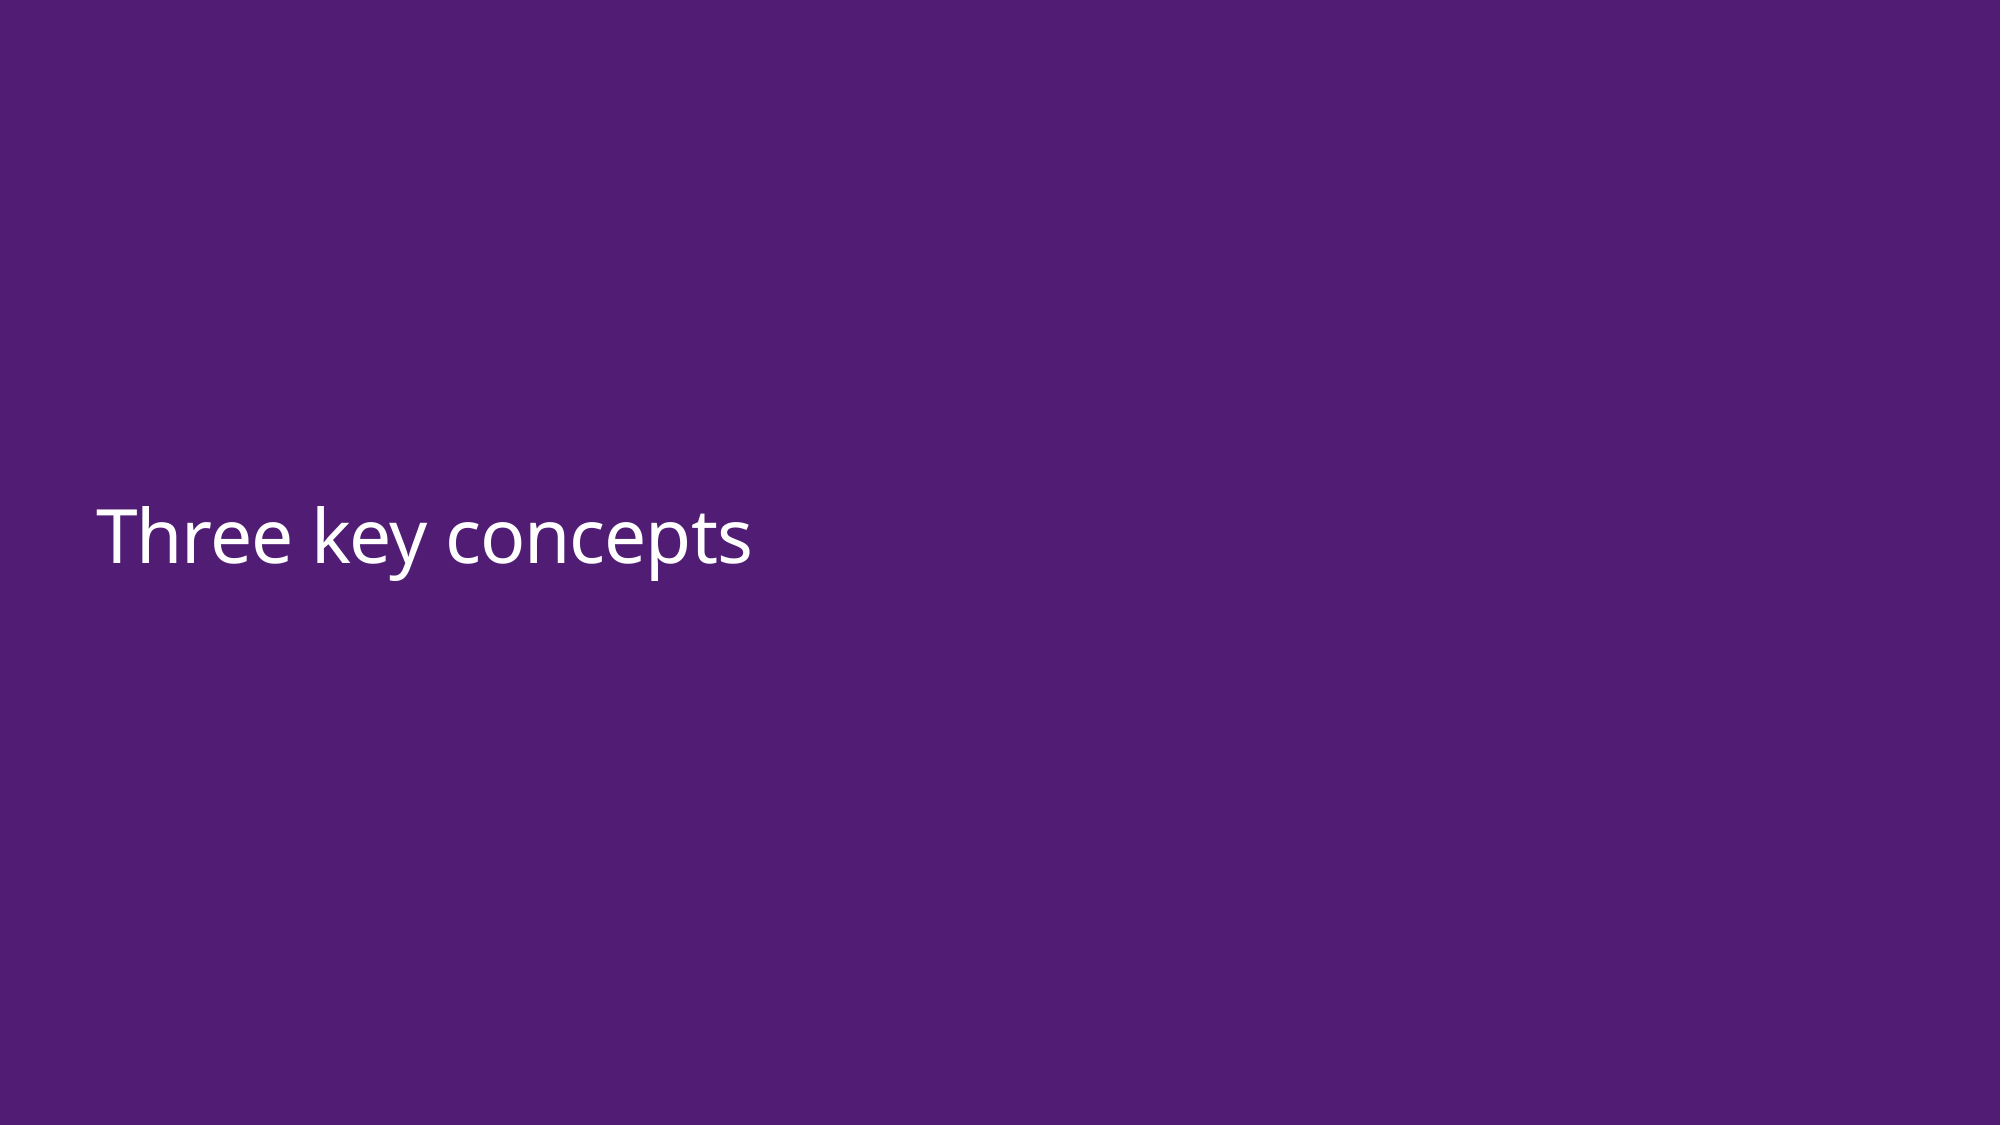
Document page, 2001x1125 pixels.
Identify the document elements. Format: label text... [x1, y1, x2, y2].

title Three key concepts [96, 498, 1596, 580]
